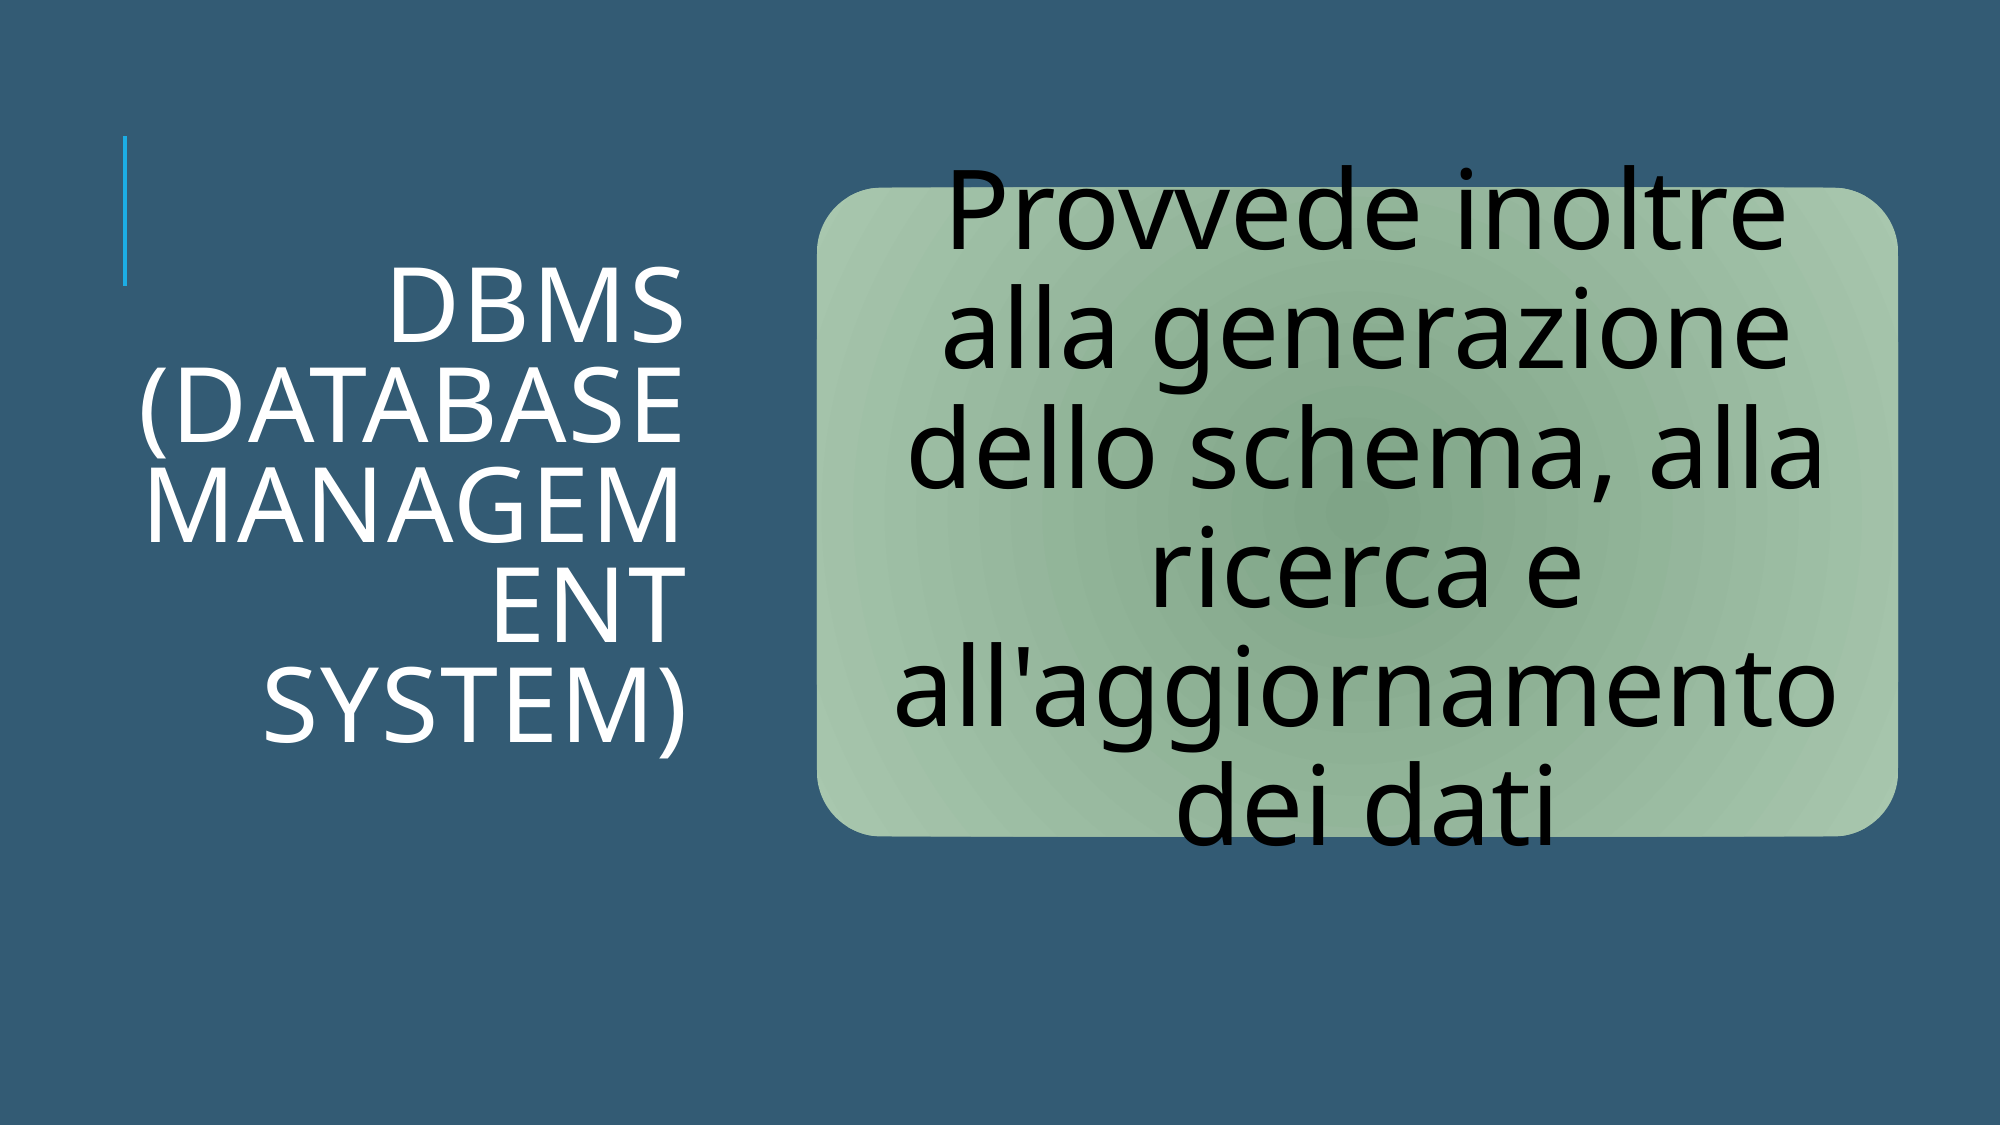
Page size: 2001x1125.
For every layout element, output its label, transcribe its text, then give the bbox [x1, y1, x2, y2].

title DBMS (DataBase Management System) [105, 104, 704, 920]
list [816, 104, 1899, 920]
